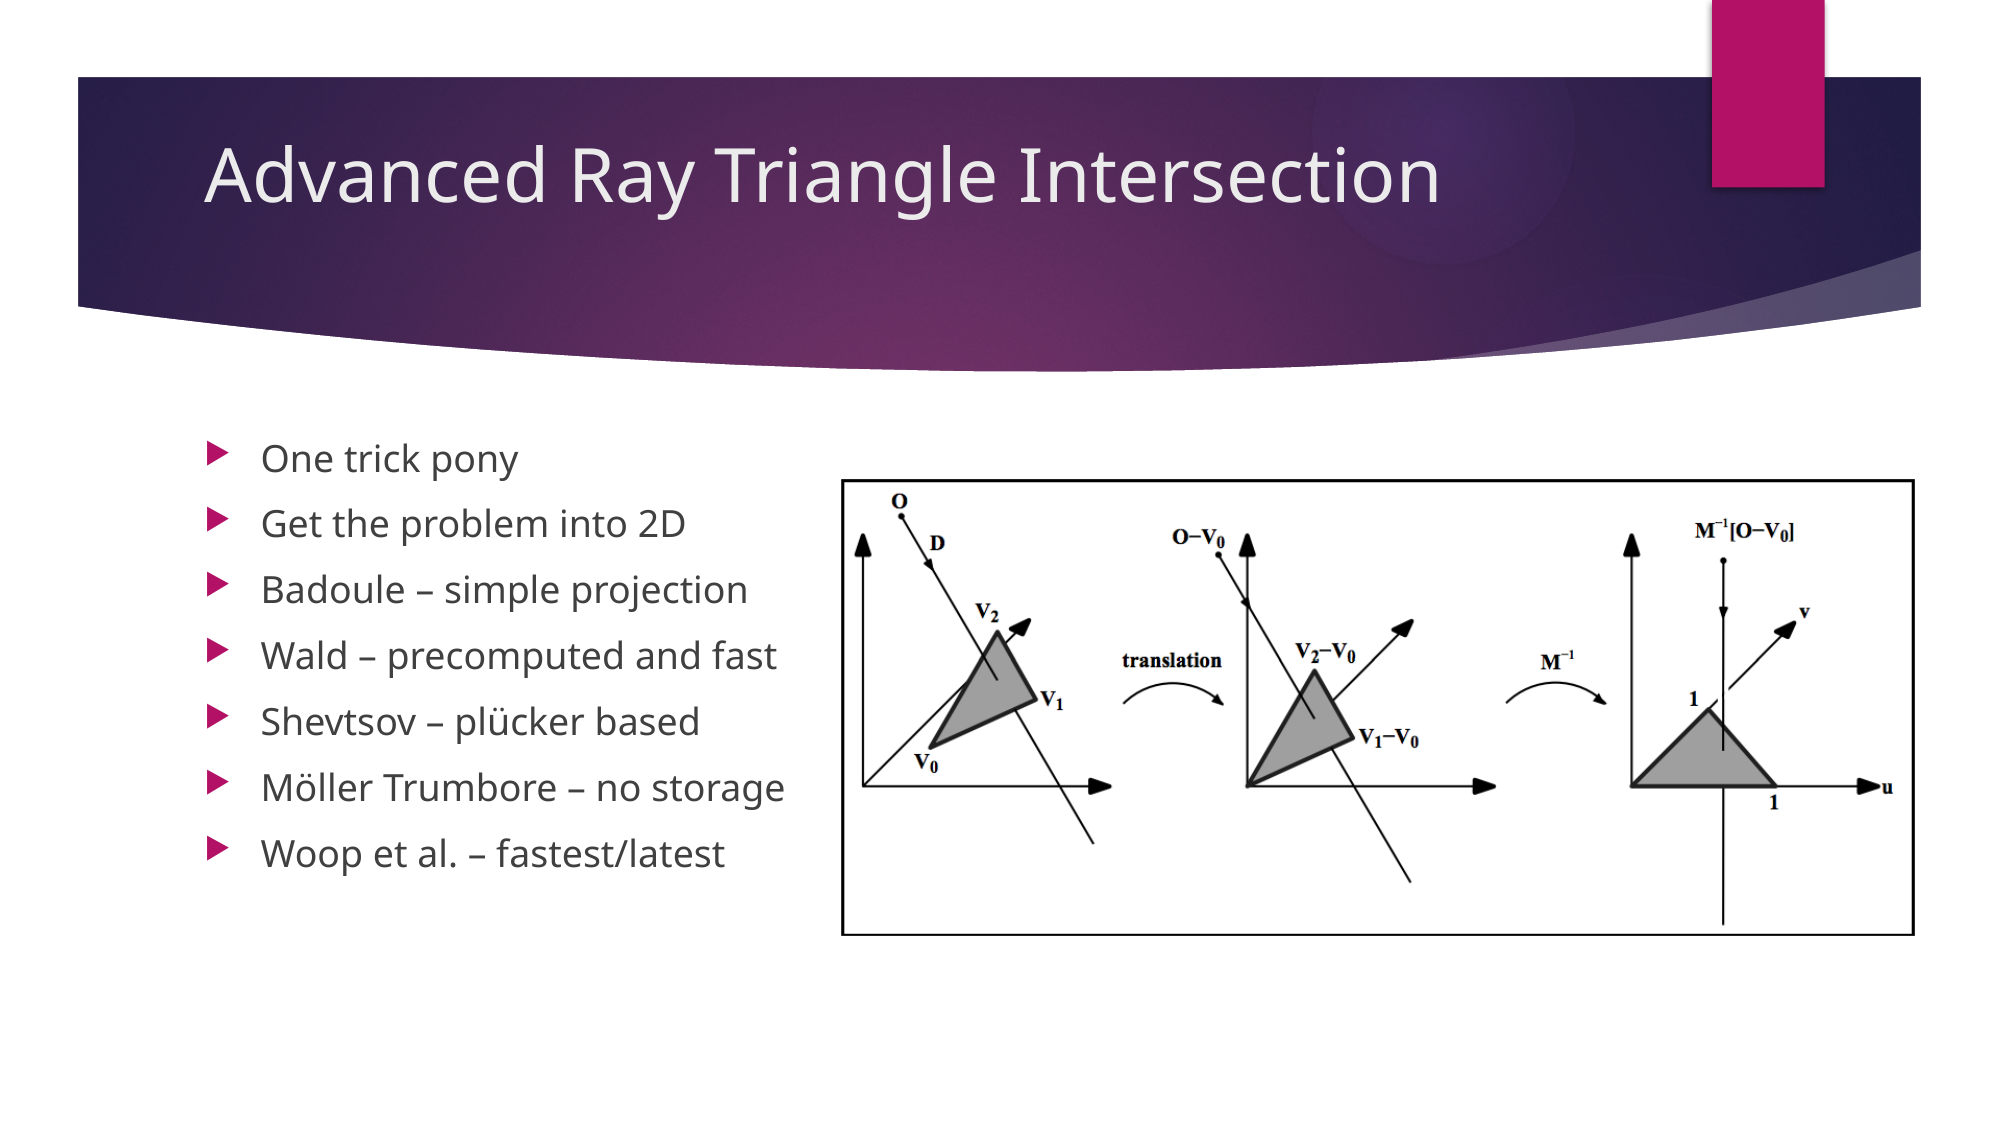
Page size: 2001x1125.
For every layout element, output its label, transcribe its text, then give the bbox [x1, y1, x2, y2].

list One trick pony Get the problem into 2D Badoule – simple projection Wald – precomputed and fast Shevtsov – plücker based Möller Trumbore – no storage Woop et al. – fastest/latest [189, 427, 1638, 988]
picture [835, 476, 1918, 938]
title Advanced Ray Triangle Intersection [189, 159, 1627, 276]
